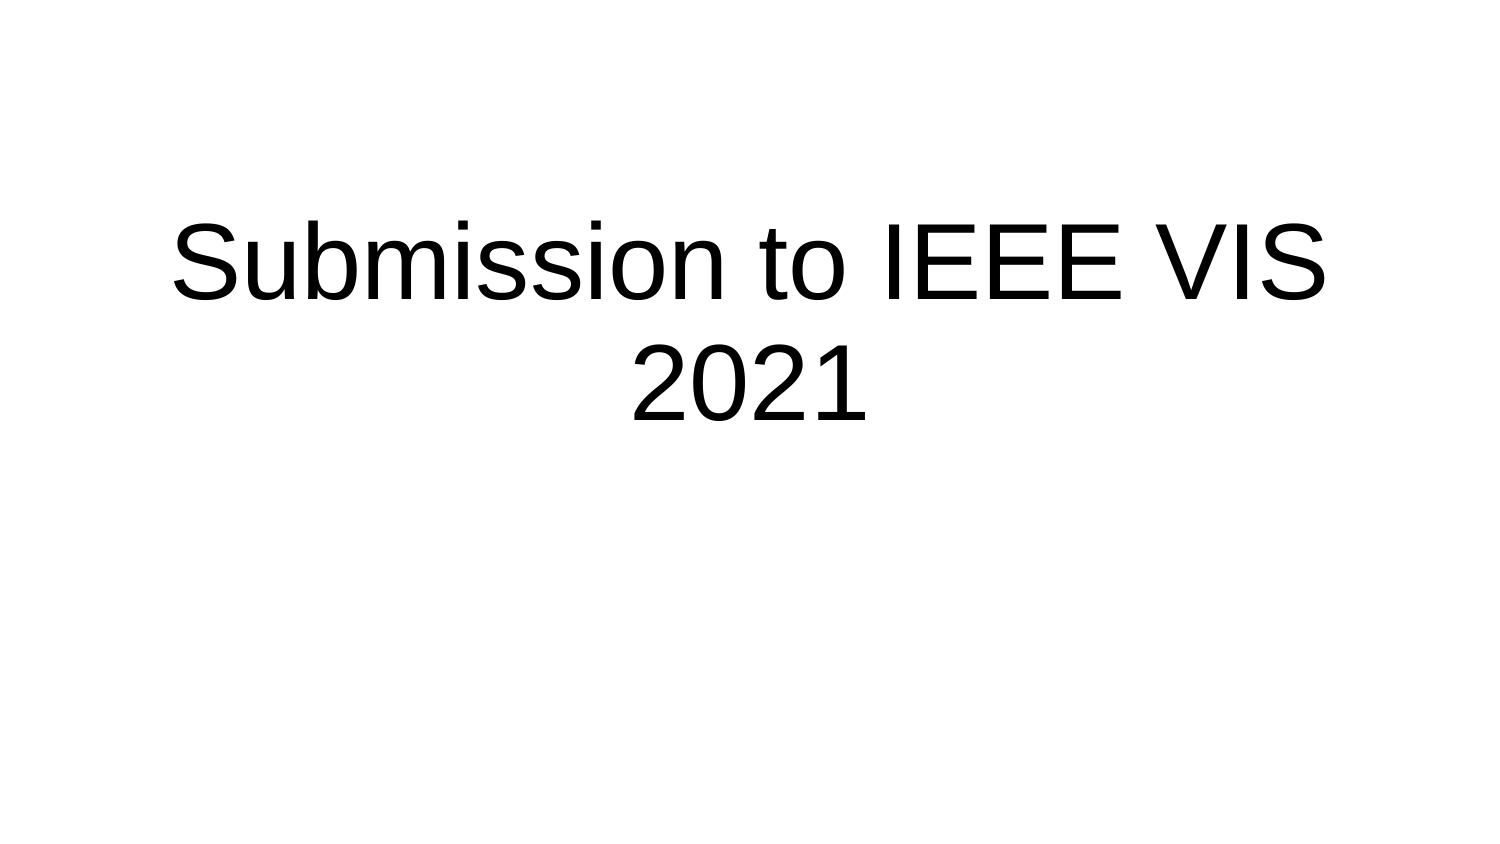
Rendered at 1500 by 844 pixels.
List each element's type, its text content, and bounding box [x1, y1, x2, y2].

title Submission to IEEE VIS 2021 [51, 122, 1449, 459]
